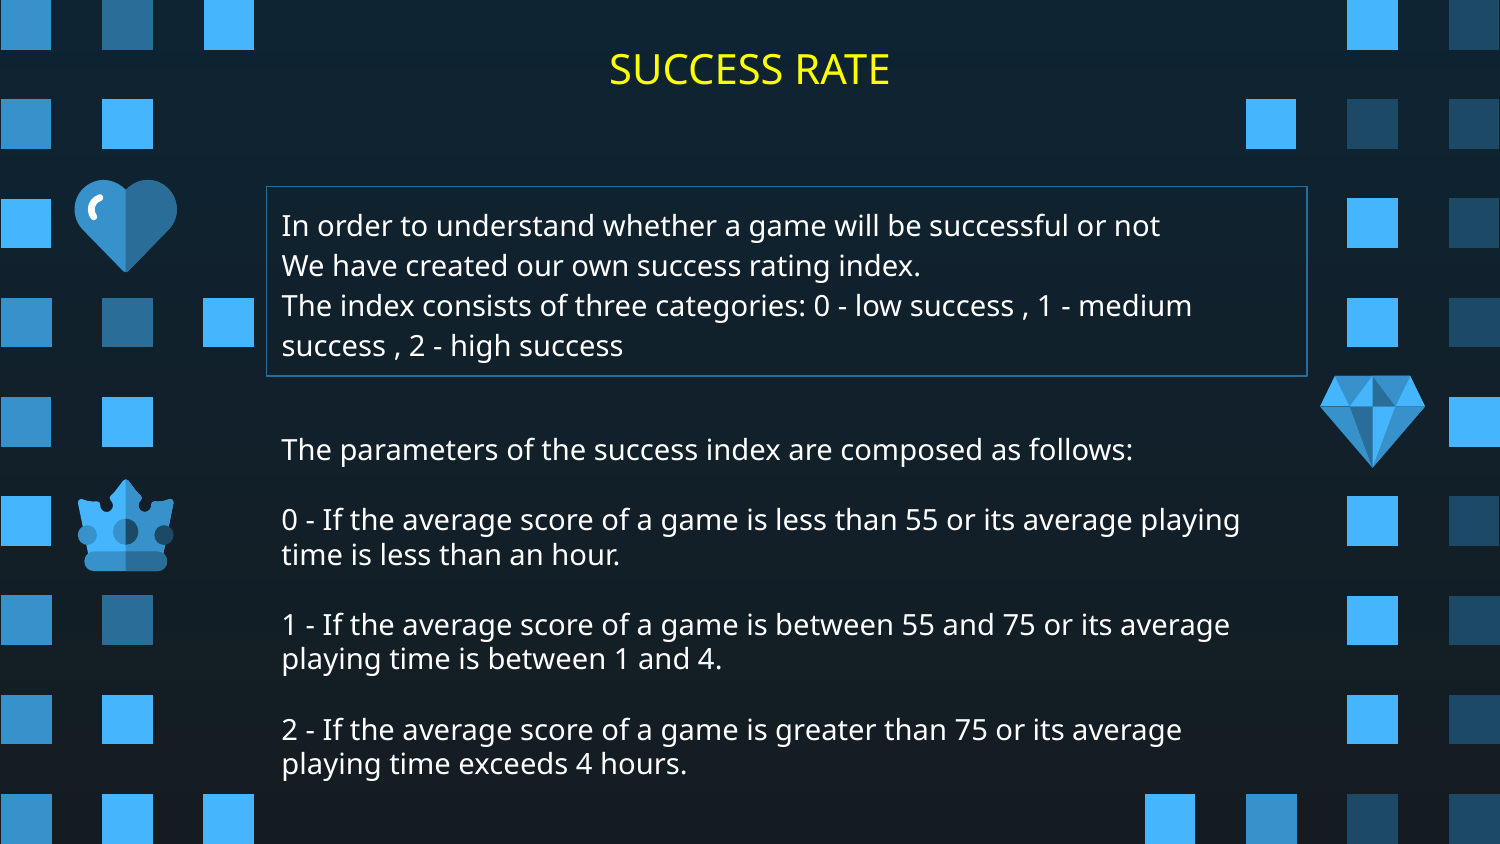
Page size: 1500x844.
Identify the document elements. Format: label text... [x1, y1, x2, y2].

subtitle In order to understand whether a game will be successful or not We have created our own success rating index. The index consists of three categories: 0 - low success , 1 - medium success , 2 - high success [266, 186, 1307, 376]
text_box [77, 479, 175, 572]
title SUCCESS RATE [467, 27, 1033, 109]
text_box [72, 179, 179, 273]
text_box The parameters of the success index are composed as follows: 0 - If the average score of a game is less than 55 or its average playing time is less than an hour. 1 - If the average score of a game is between 55 and 75 or its average playing time is between 1 and 4. 2 - If the average score of a game is greater than 75 or its average playing time exceeds 4 hours. [266, 416, 1258, 830]
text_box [1319, 375, 1426, 468]
